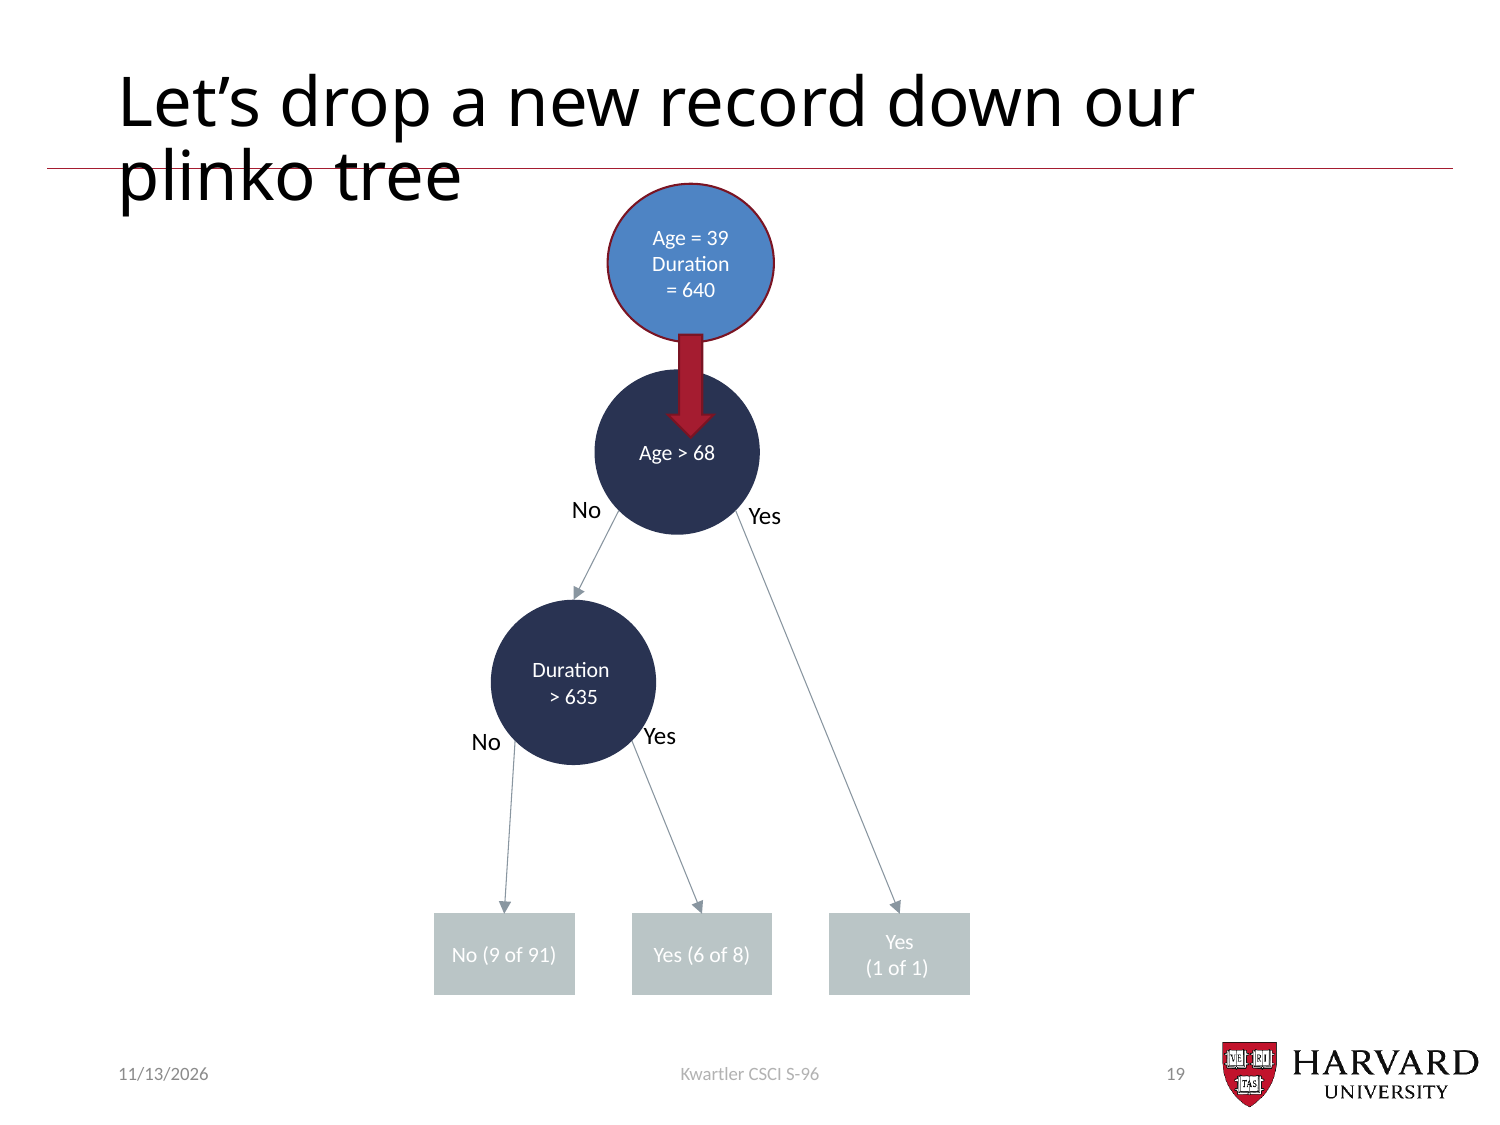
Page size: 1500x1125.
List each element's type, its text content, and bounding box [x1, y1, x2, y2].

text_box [434, 369, 970, 995]
slide_number 19 [1059, 1042, 1200, 1103]
picture [1200, 1024, 1500, 1125]
title Let’s drop a new record down our plinko tree [103, 59, 1397, 157]
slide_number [103, 1042, 441, 1103]
text_box [678, 333, 704, 369]
text_box Age = 39 Duration = 640 [606, 182, 775, 343]
footer Kwartler CSCI S-96 [496, 1042, 1004, 1103]
